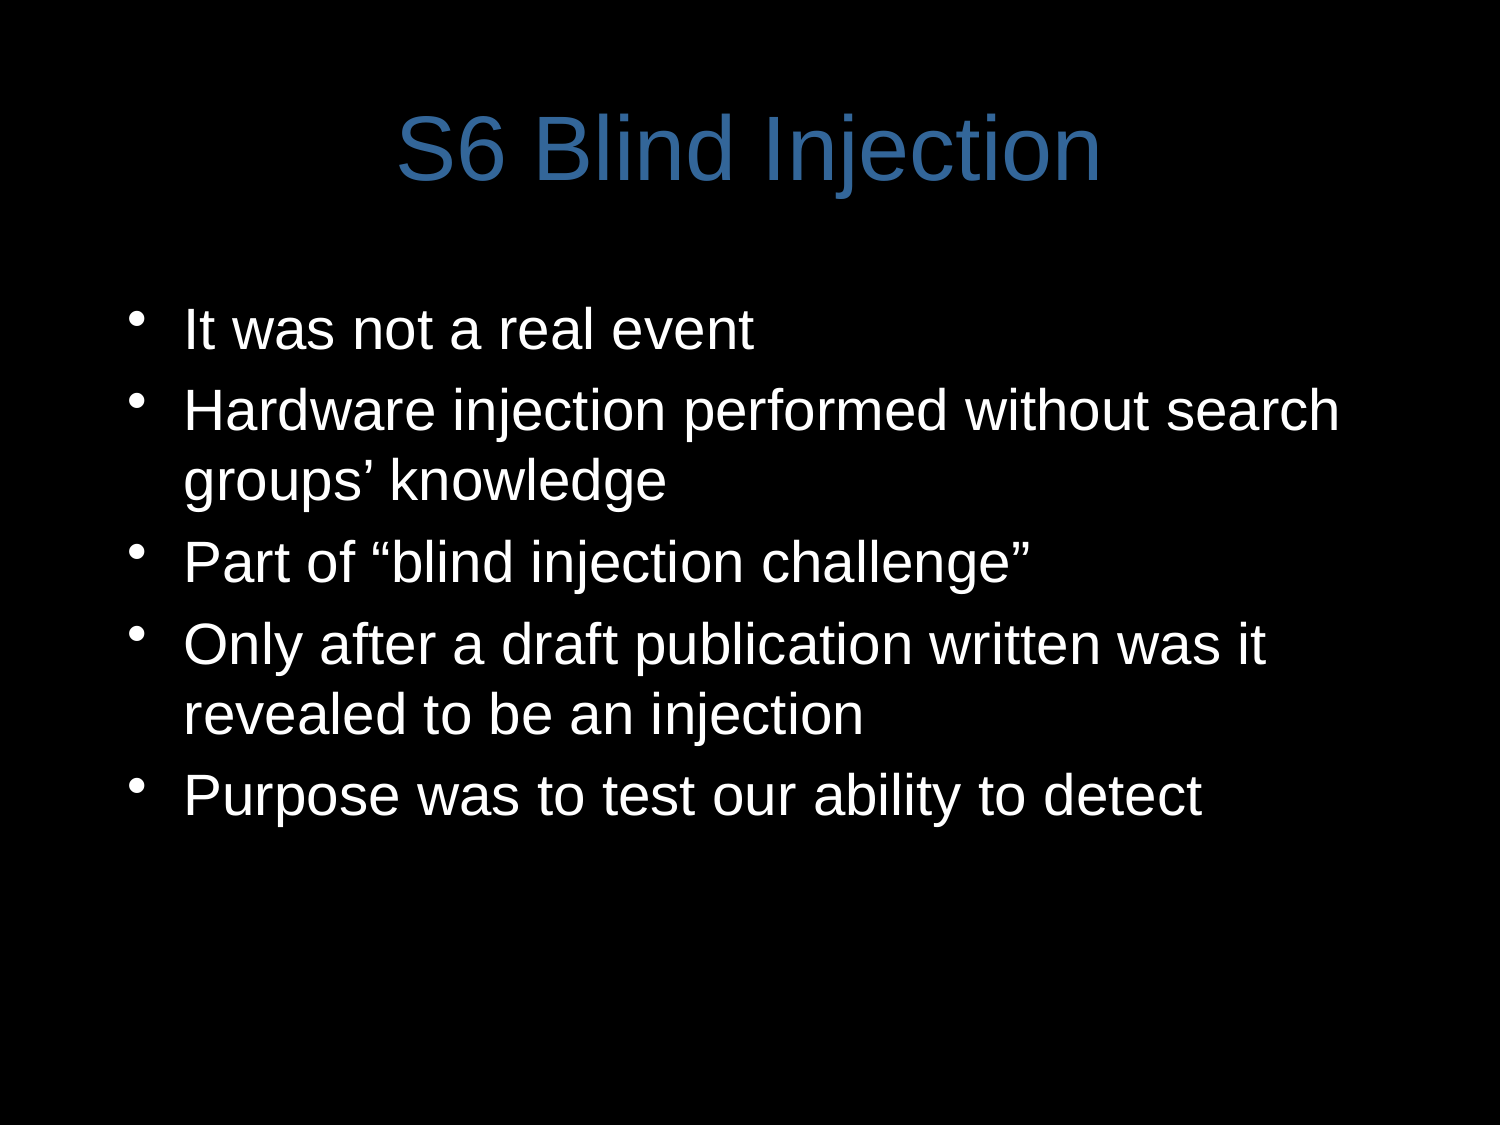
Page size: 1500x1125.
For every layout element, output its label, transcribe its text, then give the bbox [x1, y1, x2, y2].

list It was not a real event Hardware injection performed without search groups’ knowledge Part of “blind injection challenge” Only after a draft publication written was it revealed to be an injection Purpose was to test our ability to detect [112, 283, 1388, 959]
title S6 Blind Injection [112, 49, 1388, 238]
